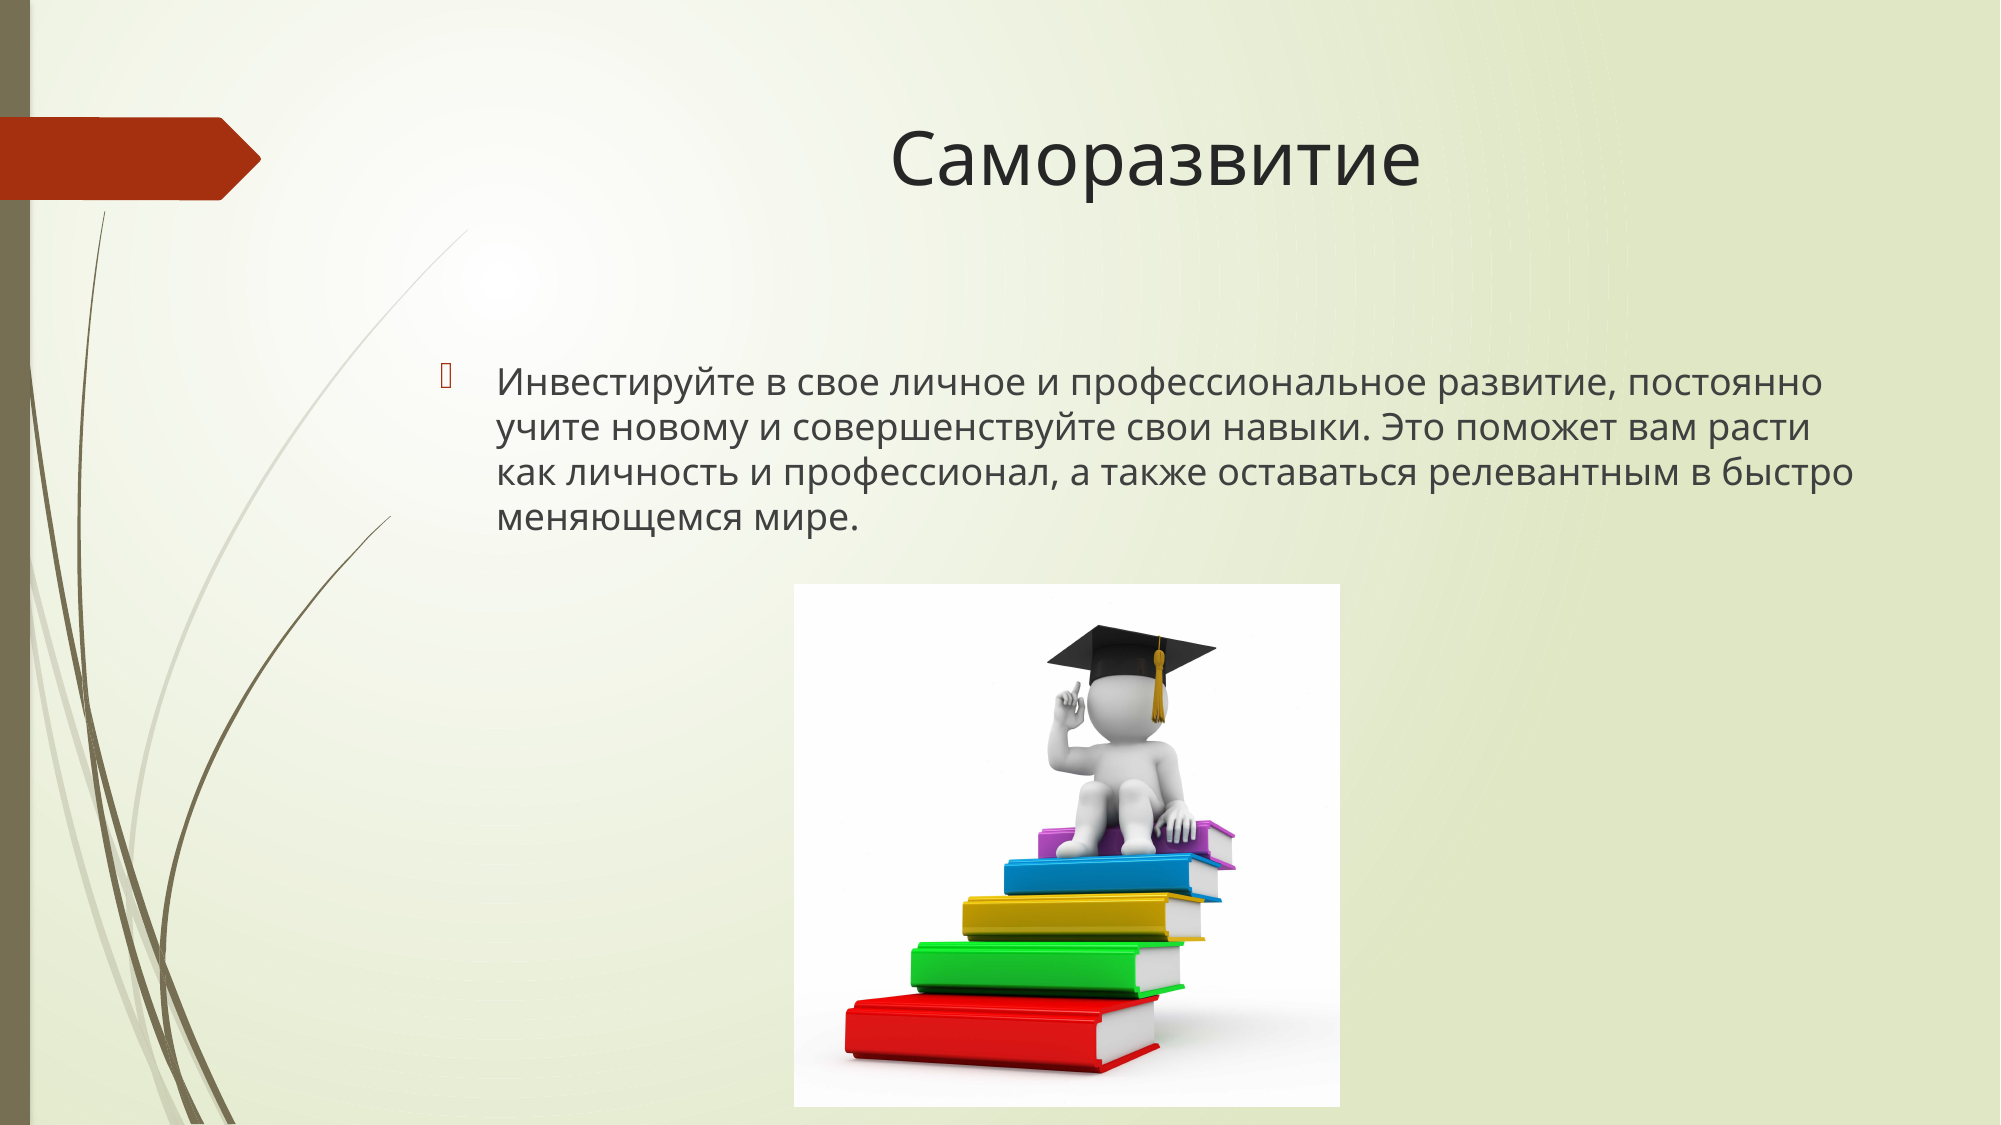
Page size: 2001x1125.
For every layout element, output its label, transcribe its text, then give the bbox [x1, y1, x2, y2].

title Саморазвитие [425, 102, 1888, 313]
list Инвестируйте в свое личное и профессиональное развитие, постоянно учите новому и совершенствуйте свои навыки. Это поможет вам расти как личность и профессионал, а также оставаться релевантным в быстро меняющемся мире. [424, 350, 1888, 970]
picture [794, 584, 1340, 1107]
